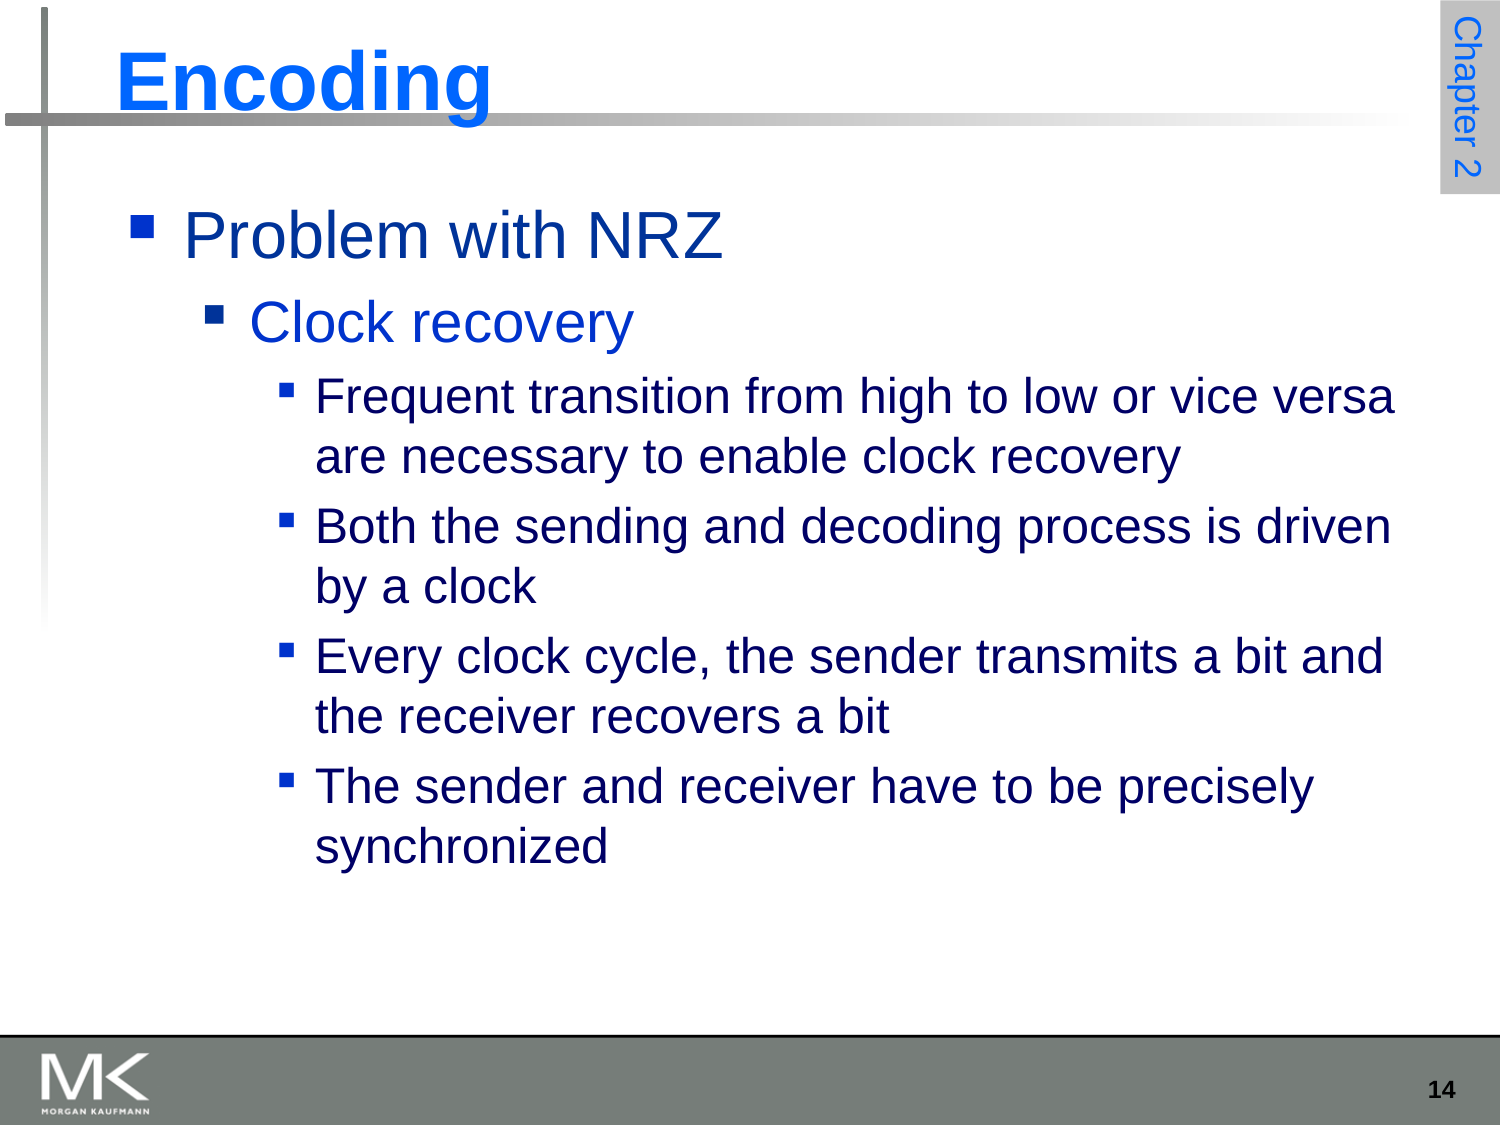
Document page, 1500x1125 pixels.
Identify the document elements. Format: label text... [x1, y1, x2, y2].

picture [29, 1046, 160, 1123]
list Problem with NRZ Clock recovery Frequent transition from high to low or vice versa are necessary to enable clock recovery Both the sending and decoding process is driven by a clock Every clock cycle, the sender transmits a bit and the receiver recovers a bit The sender and receiver have to be precisely synchronized [112, 184, 1469, 1024]
title Encoding [100, 17, 1459, 135]
